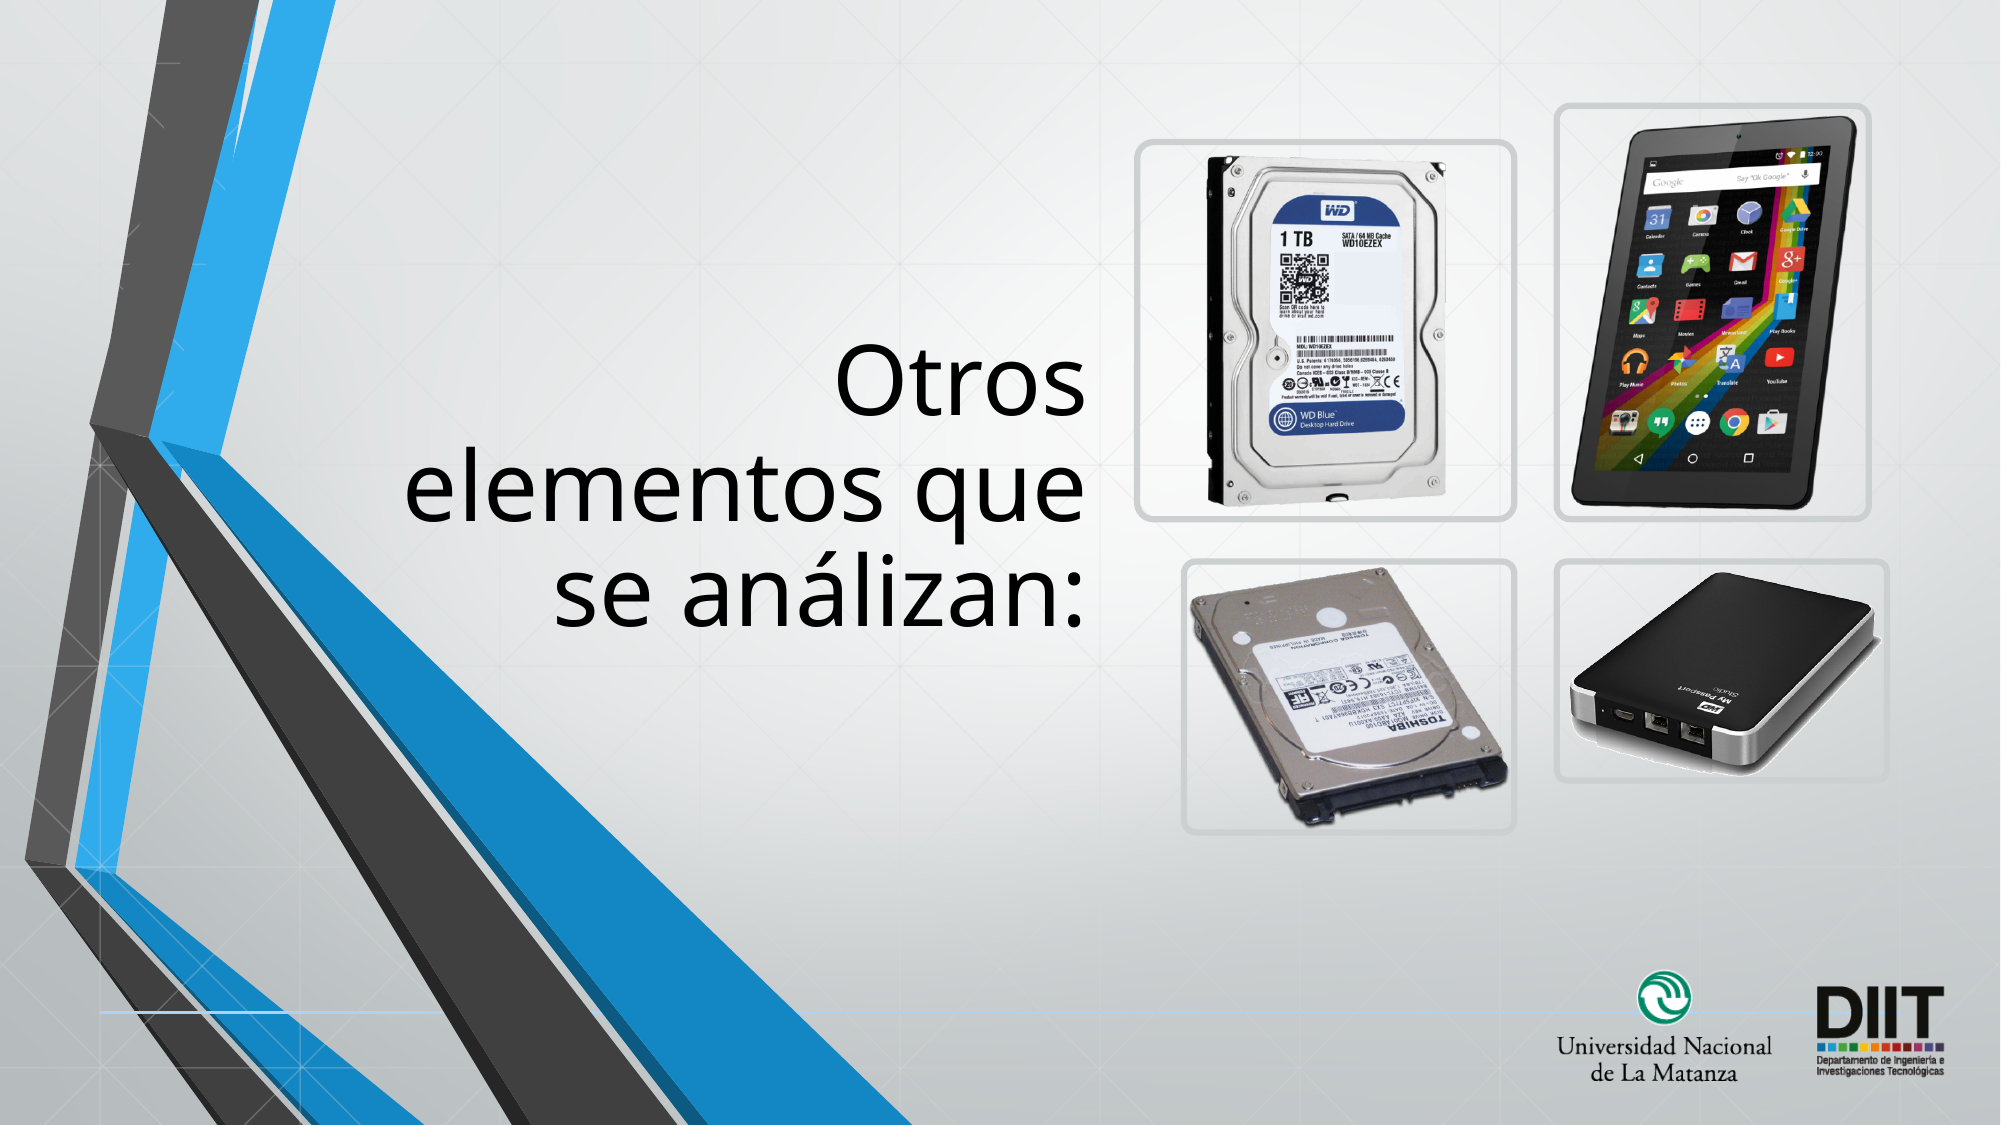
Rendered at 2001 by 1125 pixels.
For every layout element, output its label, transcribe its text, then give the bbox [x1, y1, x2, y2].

picture [1550, 914, 1979, 1125]
picture [1556, 561, 1888, 781]
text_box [89, 0, 913, 1125]
picture [1556, 105, 1870, 520]
title Otros elementos que se análizan: [913, 226, 1104, 656]
picture [1183, 561, 1515, 833]
picture [1136, 141, 1515, 520]
